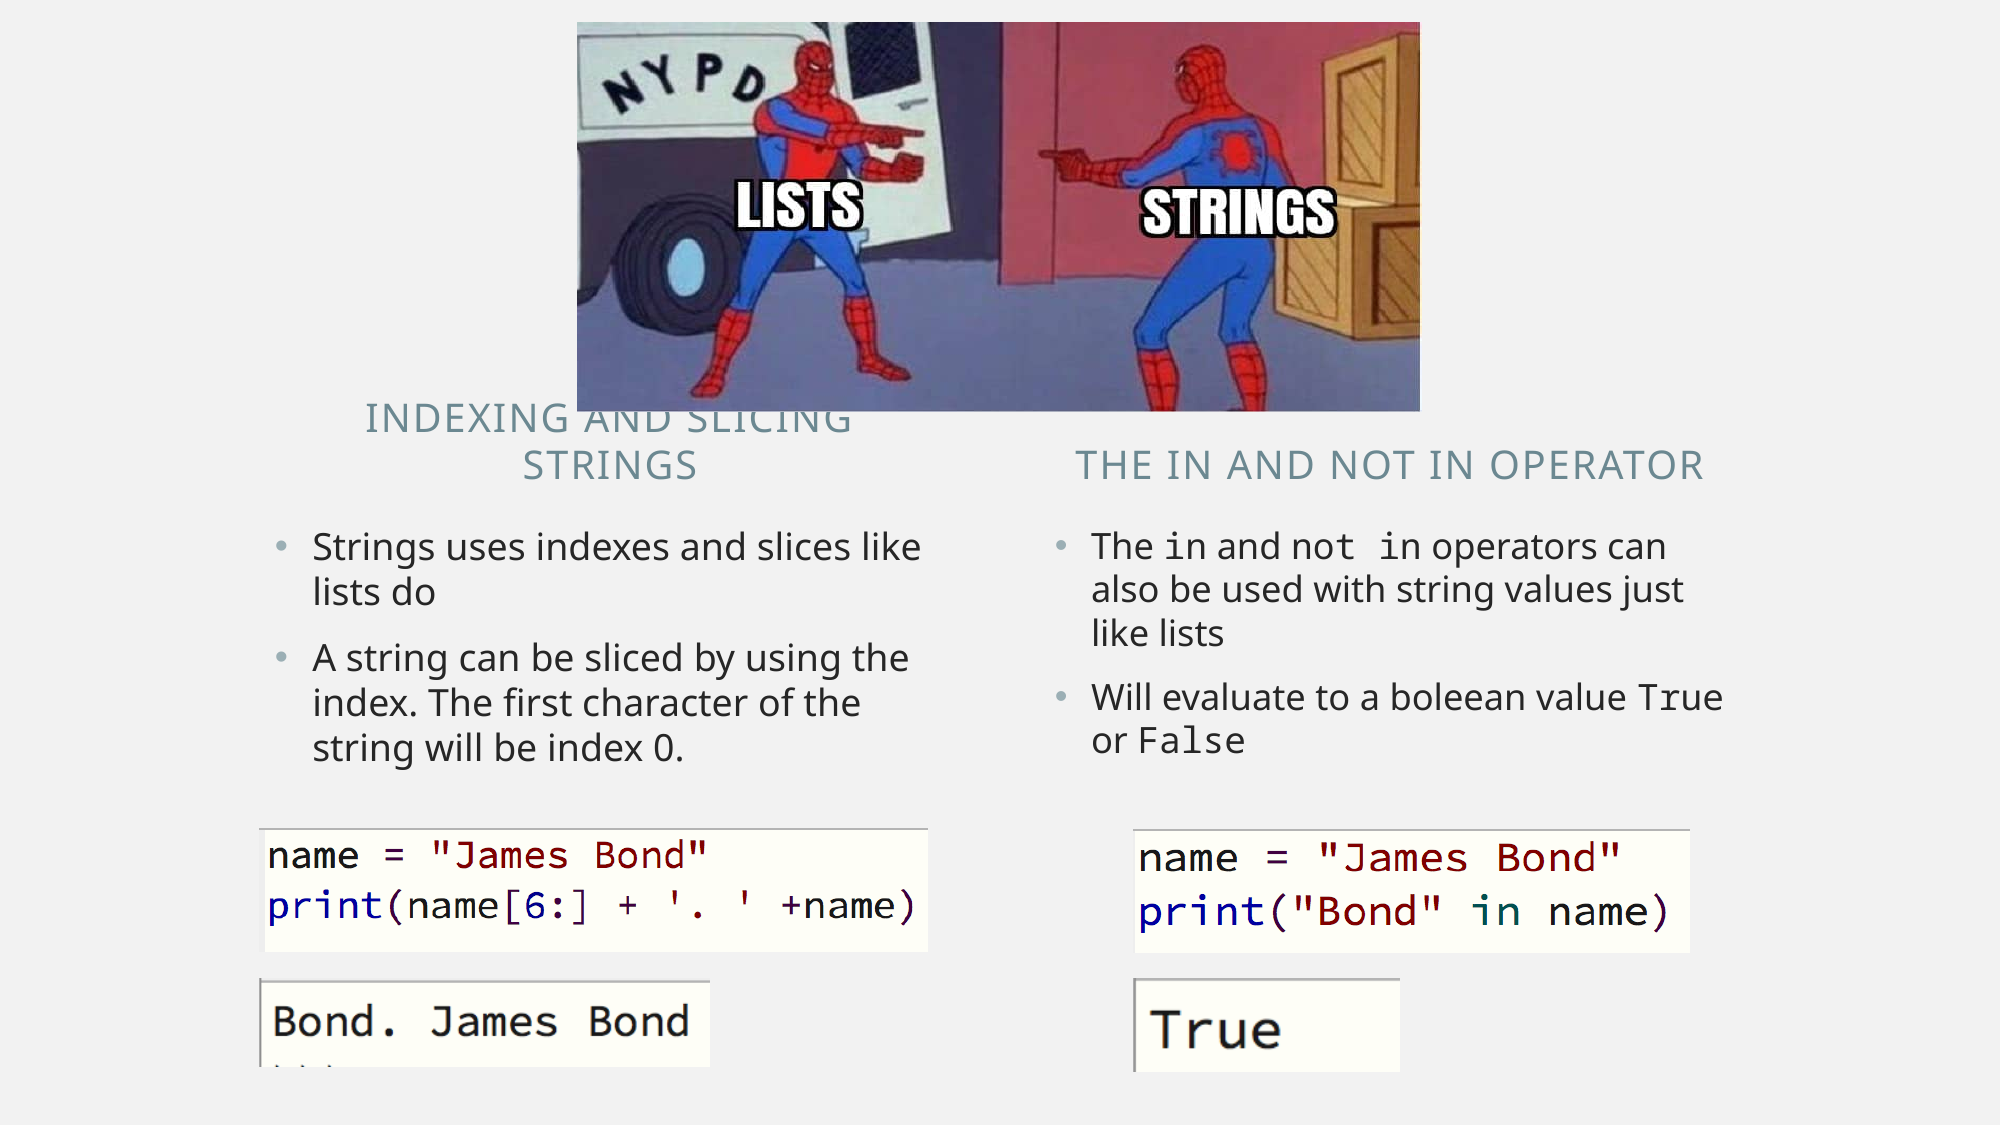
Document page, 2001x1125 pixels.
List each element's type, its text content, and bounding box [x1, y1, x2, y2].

list The in and not in operator [1039, 379, 1741, 495]
picture [259, 828, 928, 952]
list The in and not in operators can also be used with string values just like lists Will evaluate to a boleean value True or False [1039, 515, 1740, 771]
picture [1133, 978, 1400, 1072]
picture [259, 978, 710, 1067]
list Indexing and slicing strings [259, 379, 961, 495]
list Strings uses indexes and slices like lists do A string can be sliced by using the index. The first character of the string will be index 0. [259, 515, 961, 942]
picture [1133, 829, 1690, 953]
picture [577, 22, 1422, 413]
